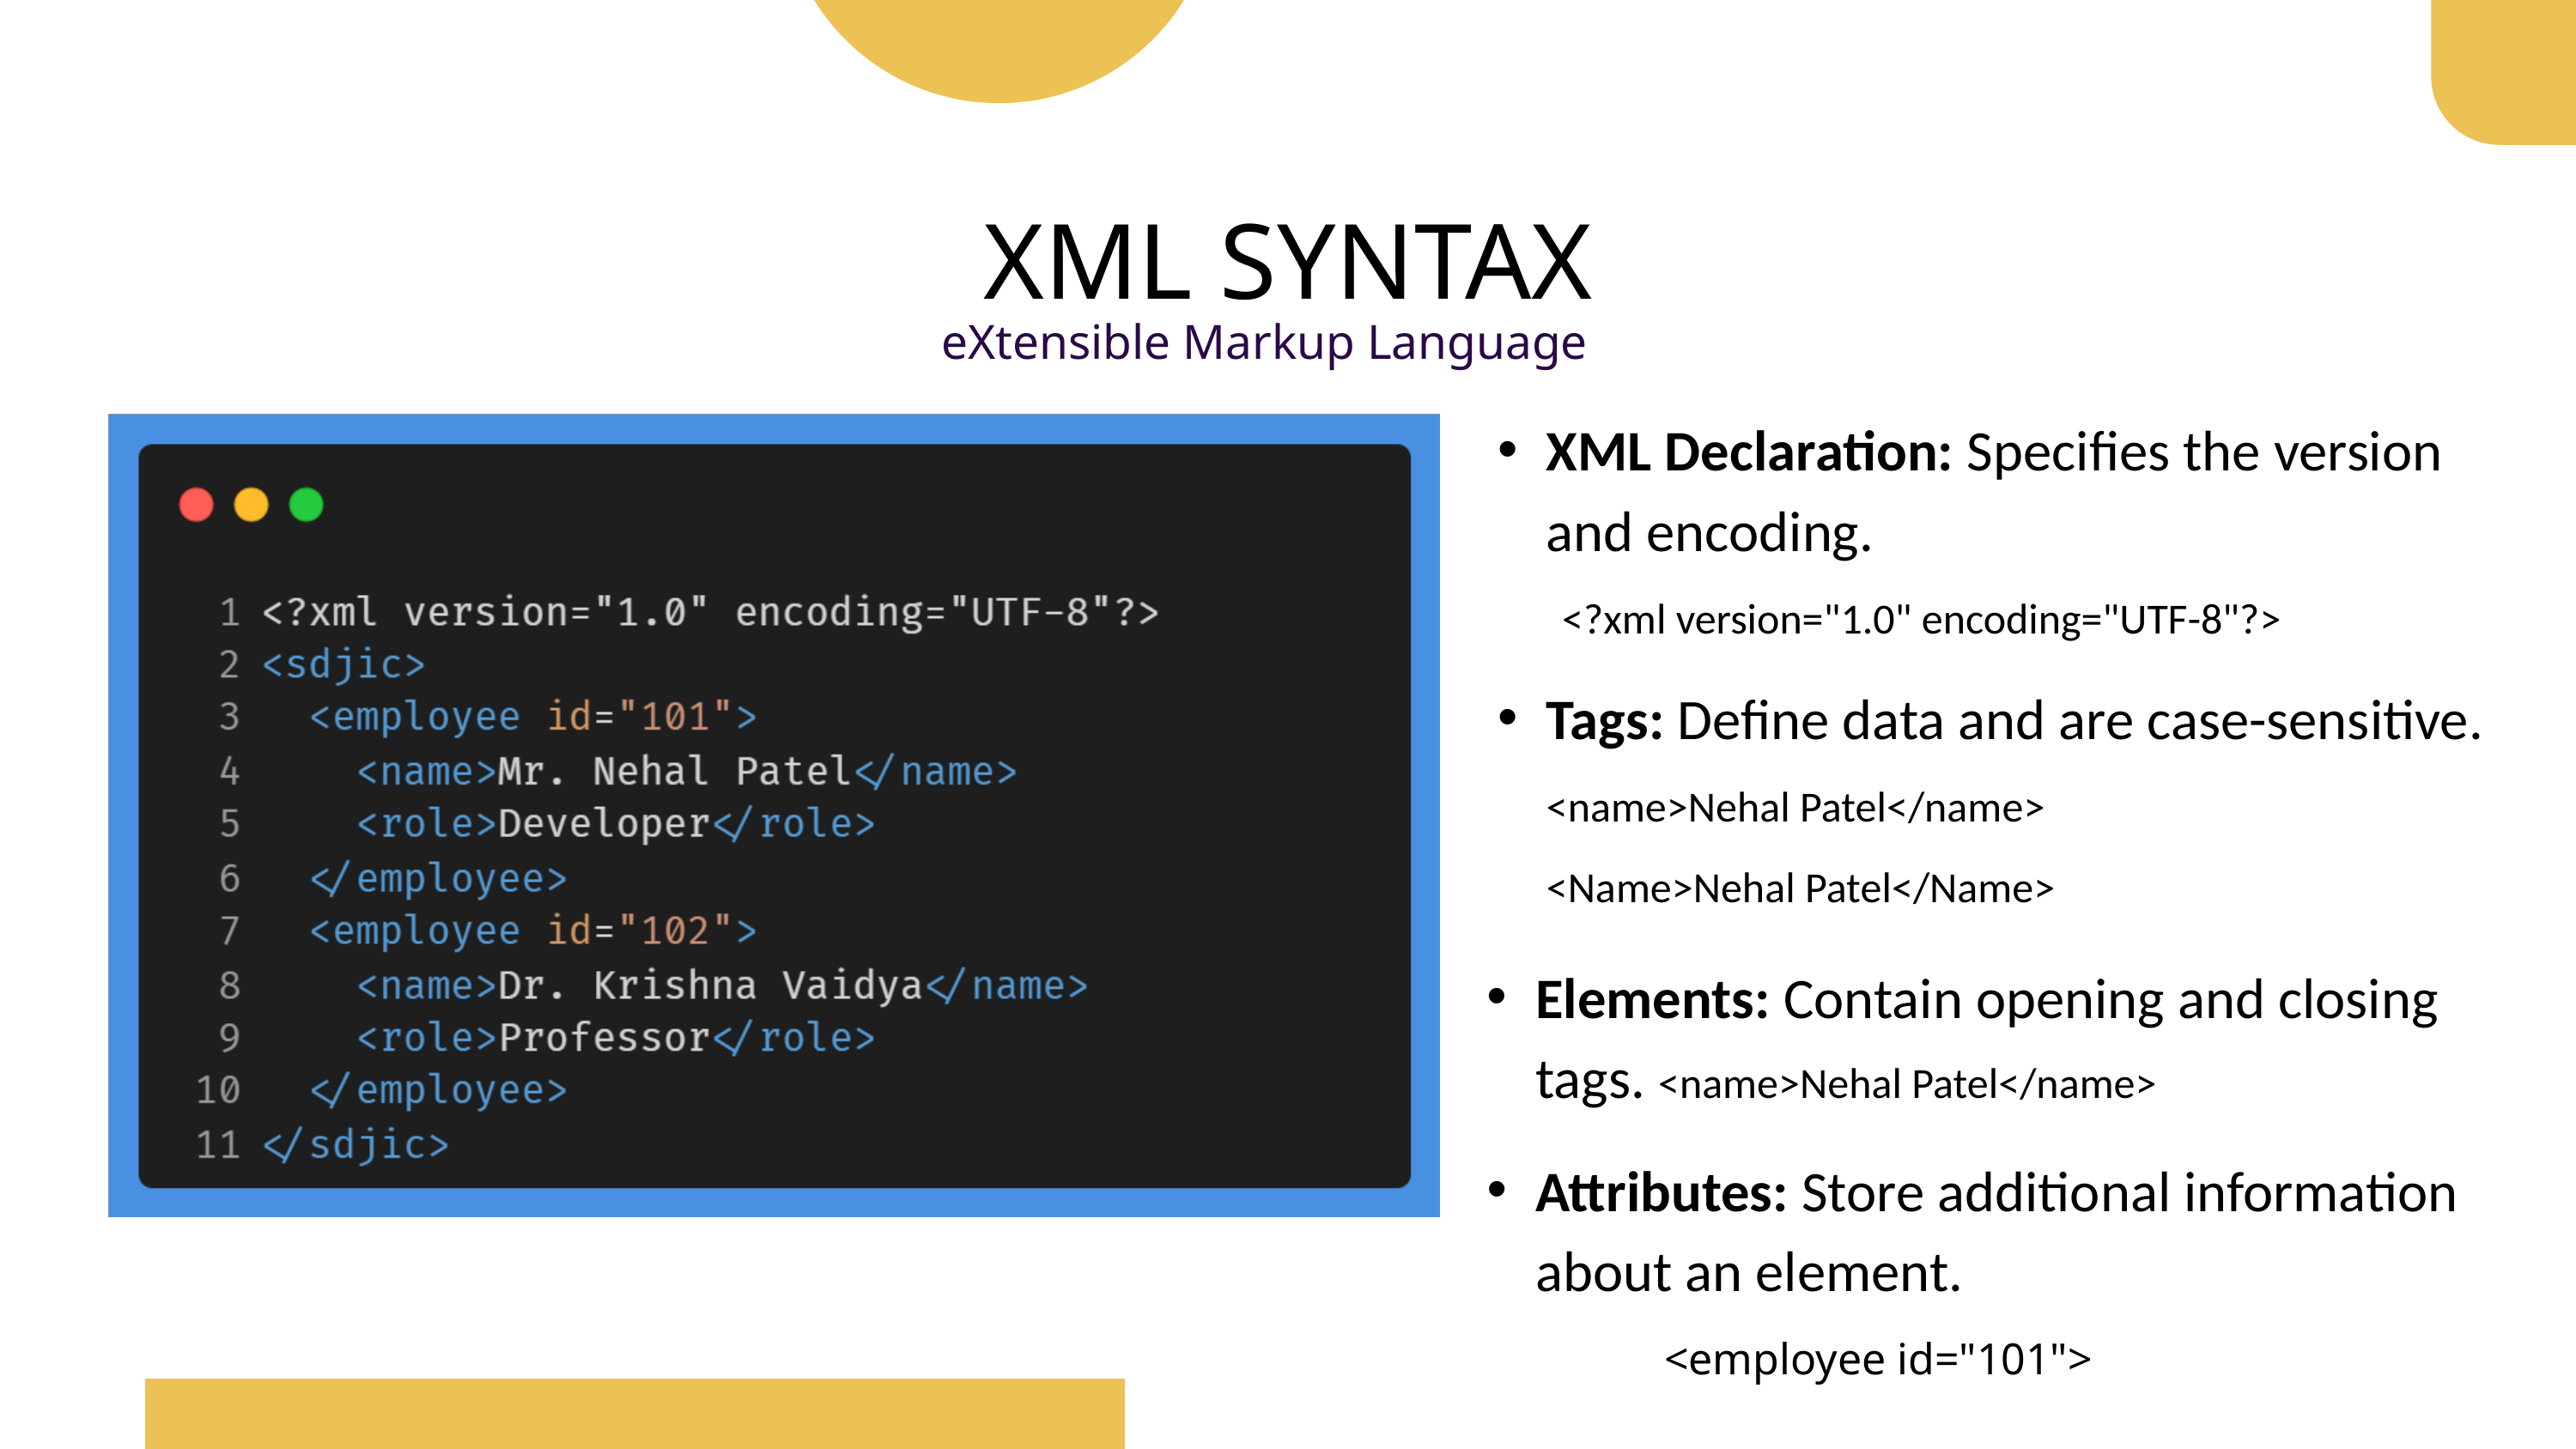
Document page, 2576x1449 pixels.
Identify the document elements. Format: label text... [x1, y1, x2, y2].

text_box eXtensible Markup Language [684, 302, 1845, 369]
text_box XML Declaration: Specifies the version and encoding. <?xml version="1.0" encoding="UTF-8"?> [1449, 402, 2498, 643]
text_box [781, 0, 1217, 104]
text_box Attributes: Store additional information about an element. <employee id="101"> [1437, 1143, 2487, 1384]
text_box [2431, 0, 2576, 145]
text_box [144, 1378, 1126, 1449]
text_box Tags: Define data and are case-sensitive. <name>Nehal Patel</name> <Name>Nehal Patel</Name> [1449, 670, 2498, 912]
text_box Elements: Contain opening and closing tags. <name>Nehal Patel</name> [1437, 949, 2544, 1110]
text_box XML SYNTAX [484, 174, 2092, 320]
text_box [107, 413, 1440, 1218]
